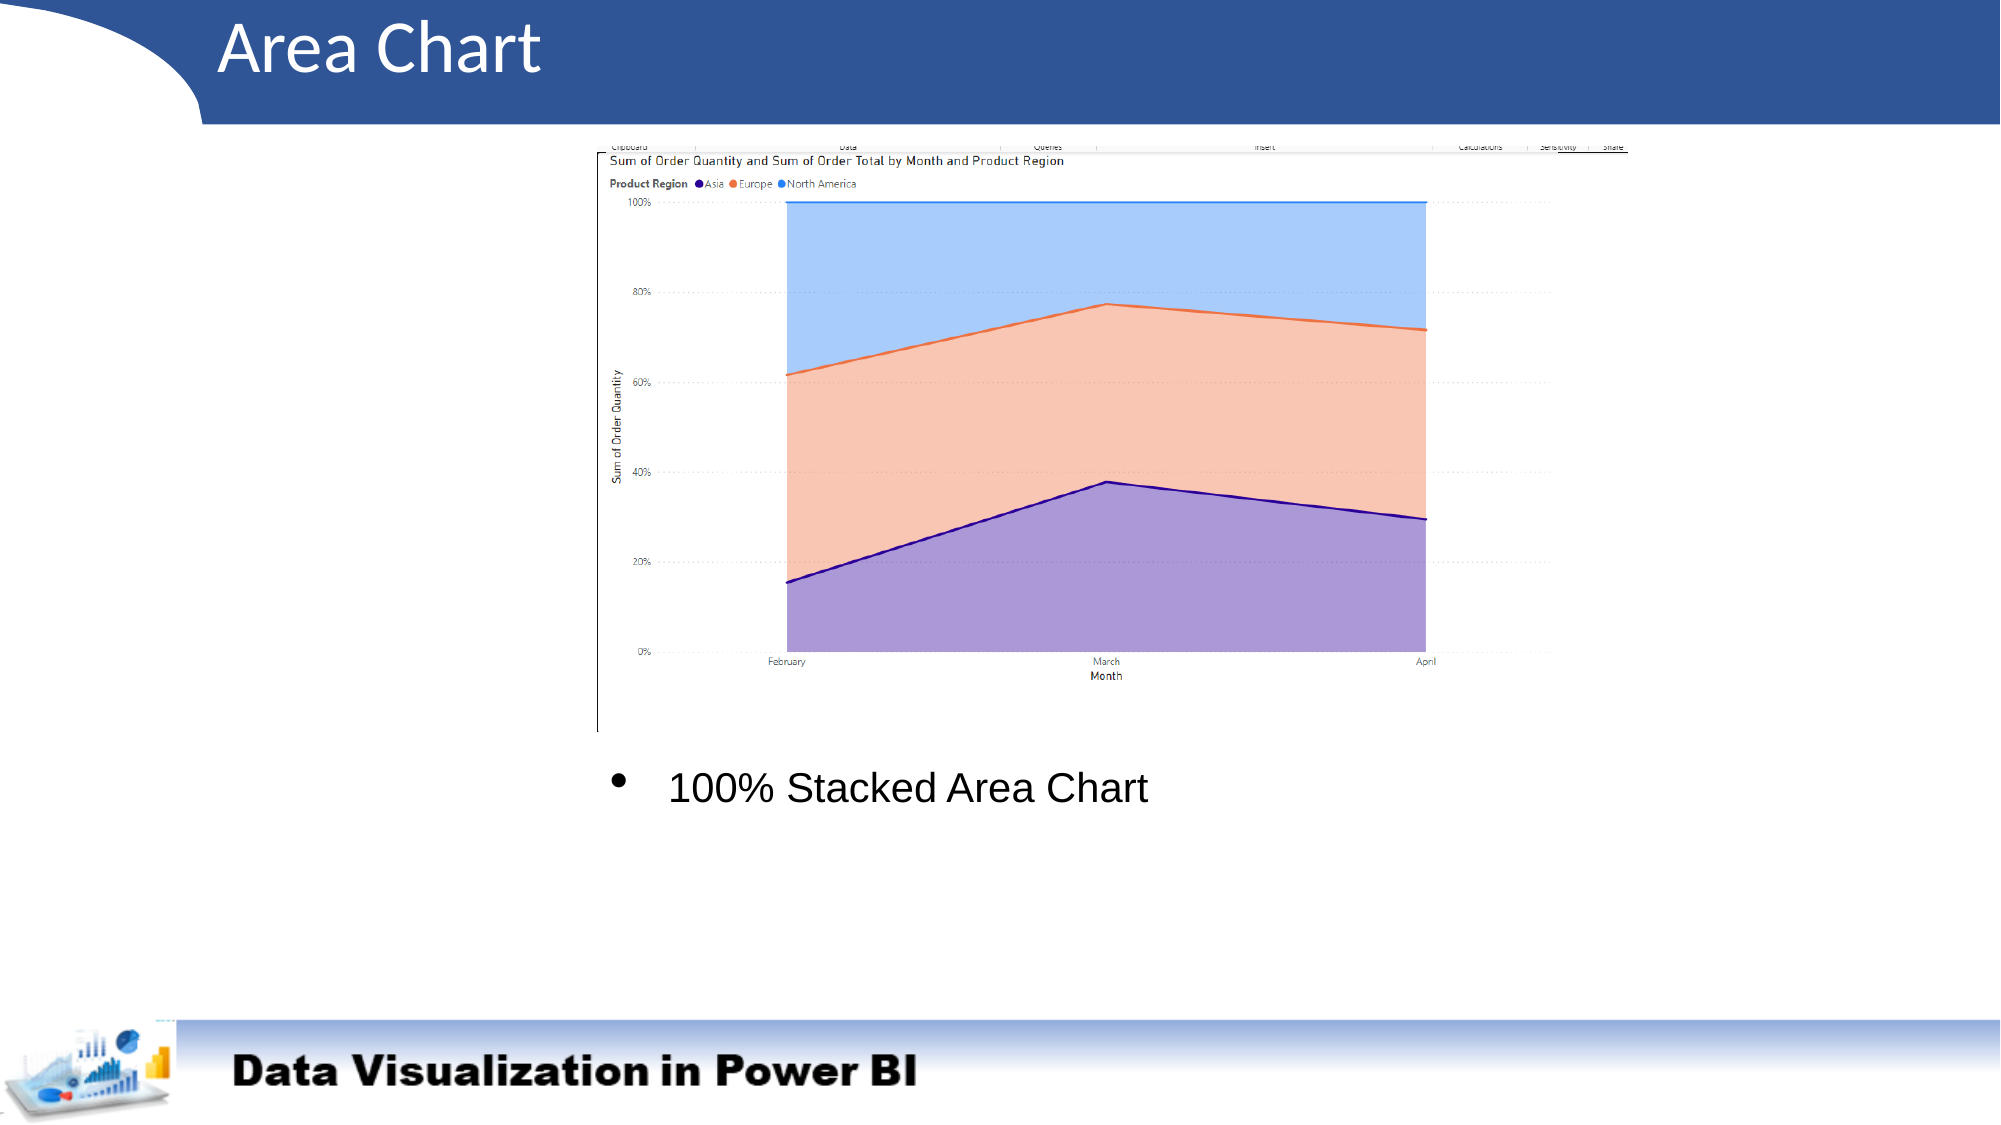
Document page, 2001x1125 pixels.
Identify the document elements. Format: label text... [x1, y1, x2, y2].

text_box Area Chart [0, 0, 2000, 126]
picture [0, 0, 2001, 1125]
text_box 100% Stacked Area Chart [597, 753, 1251, 819]
